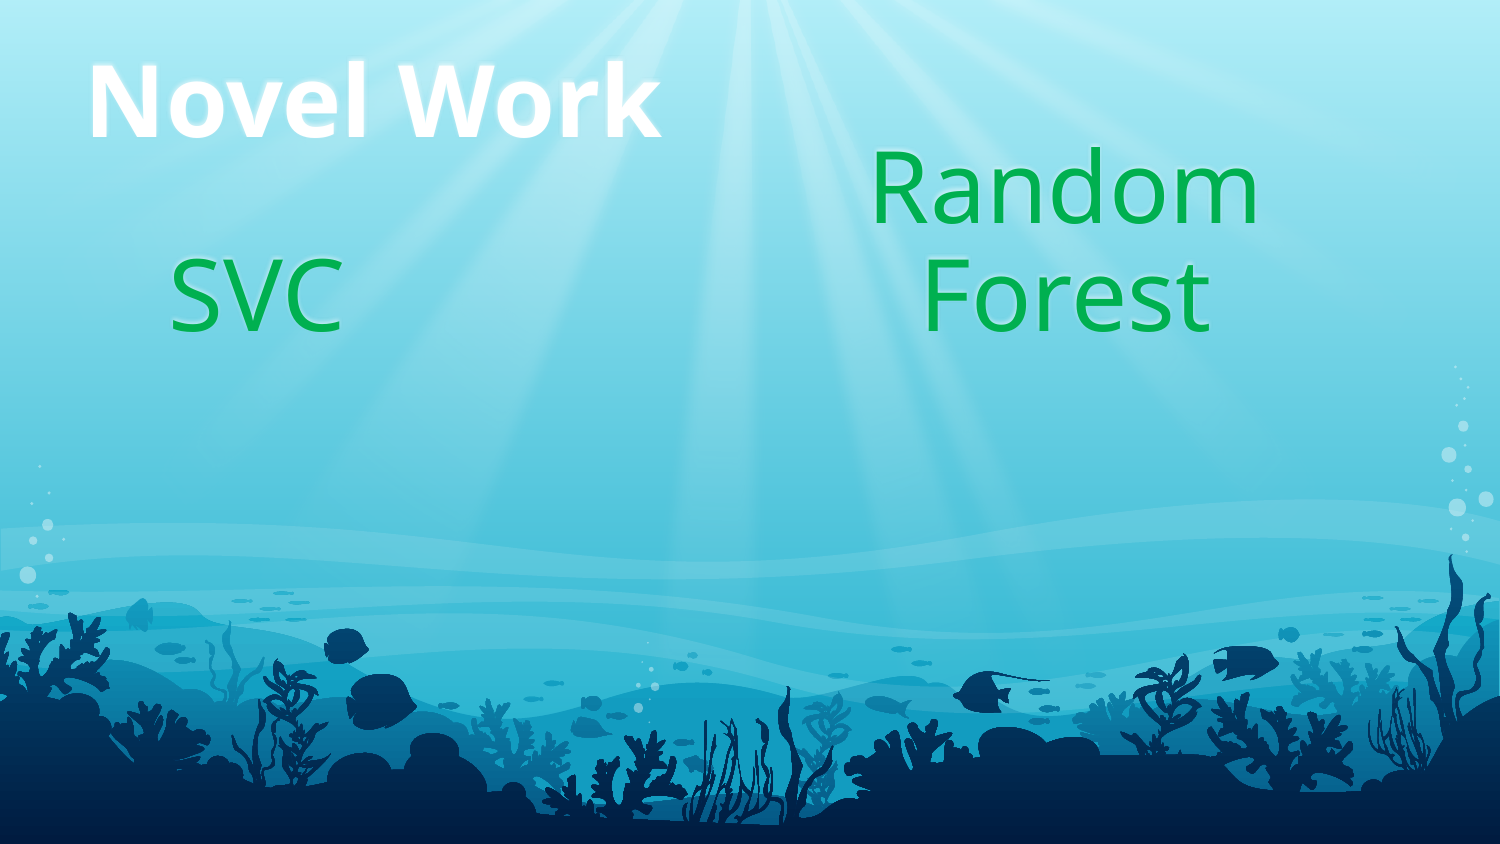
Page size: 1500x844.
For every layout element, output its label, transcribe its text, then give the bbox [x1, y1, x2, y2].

text_box SVC [118, 232, 397, 353]
text_box Novel Work [55, 20, 692, 159]
text_box Random Forest [720, 232, 1411, 353]
